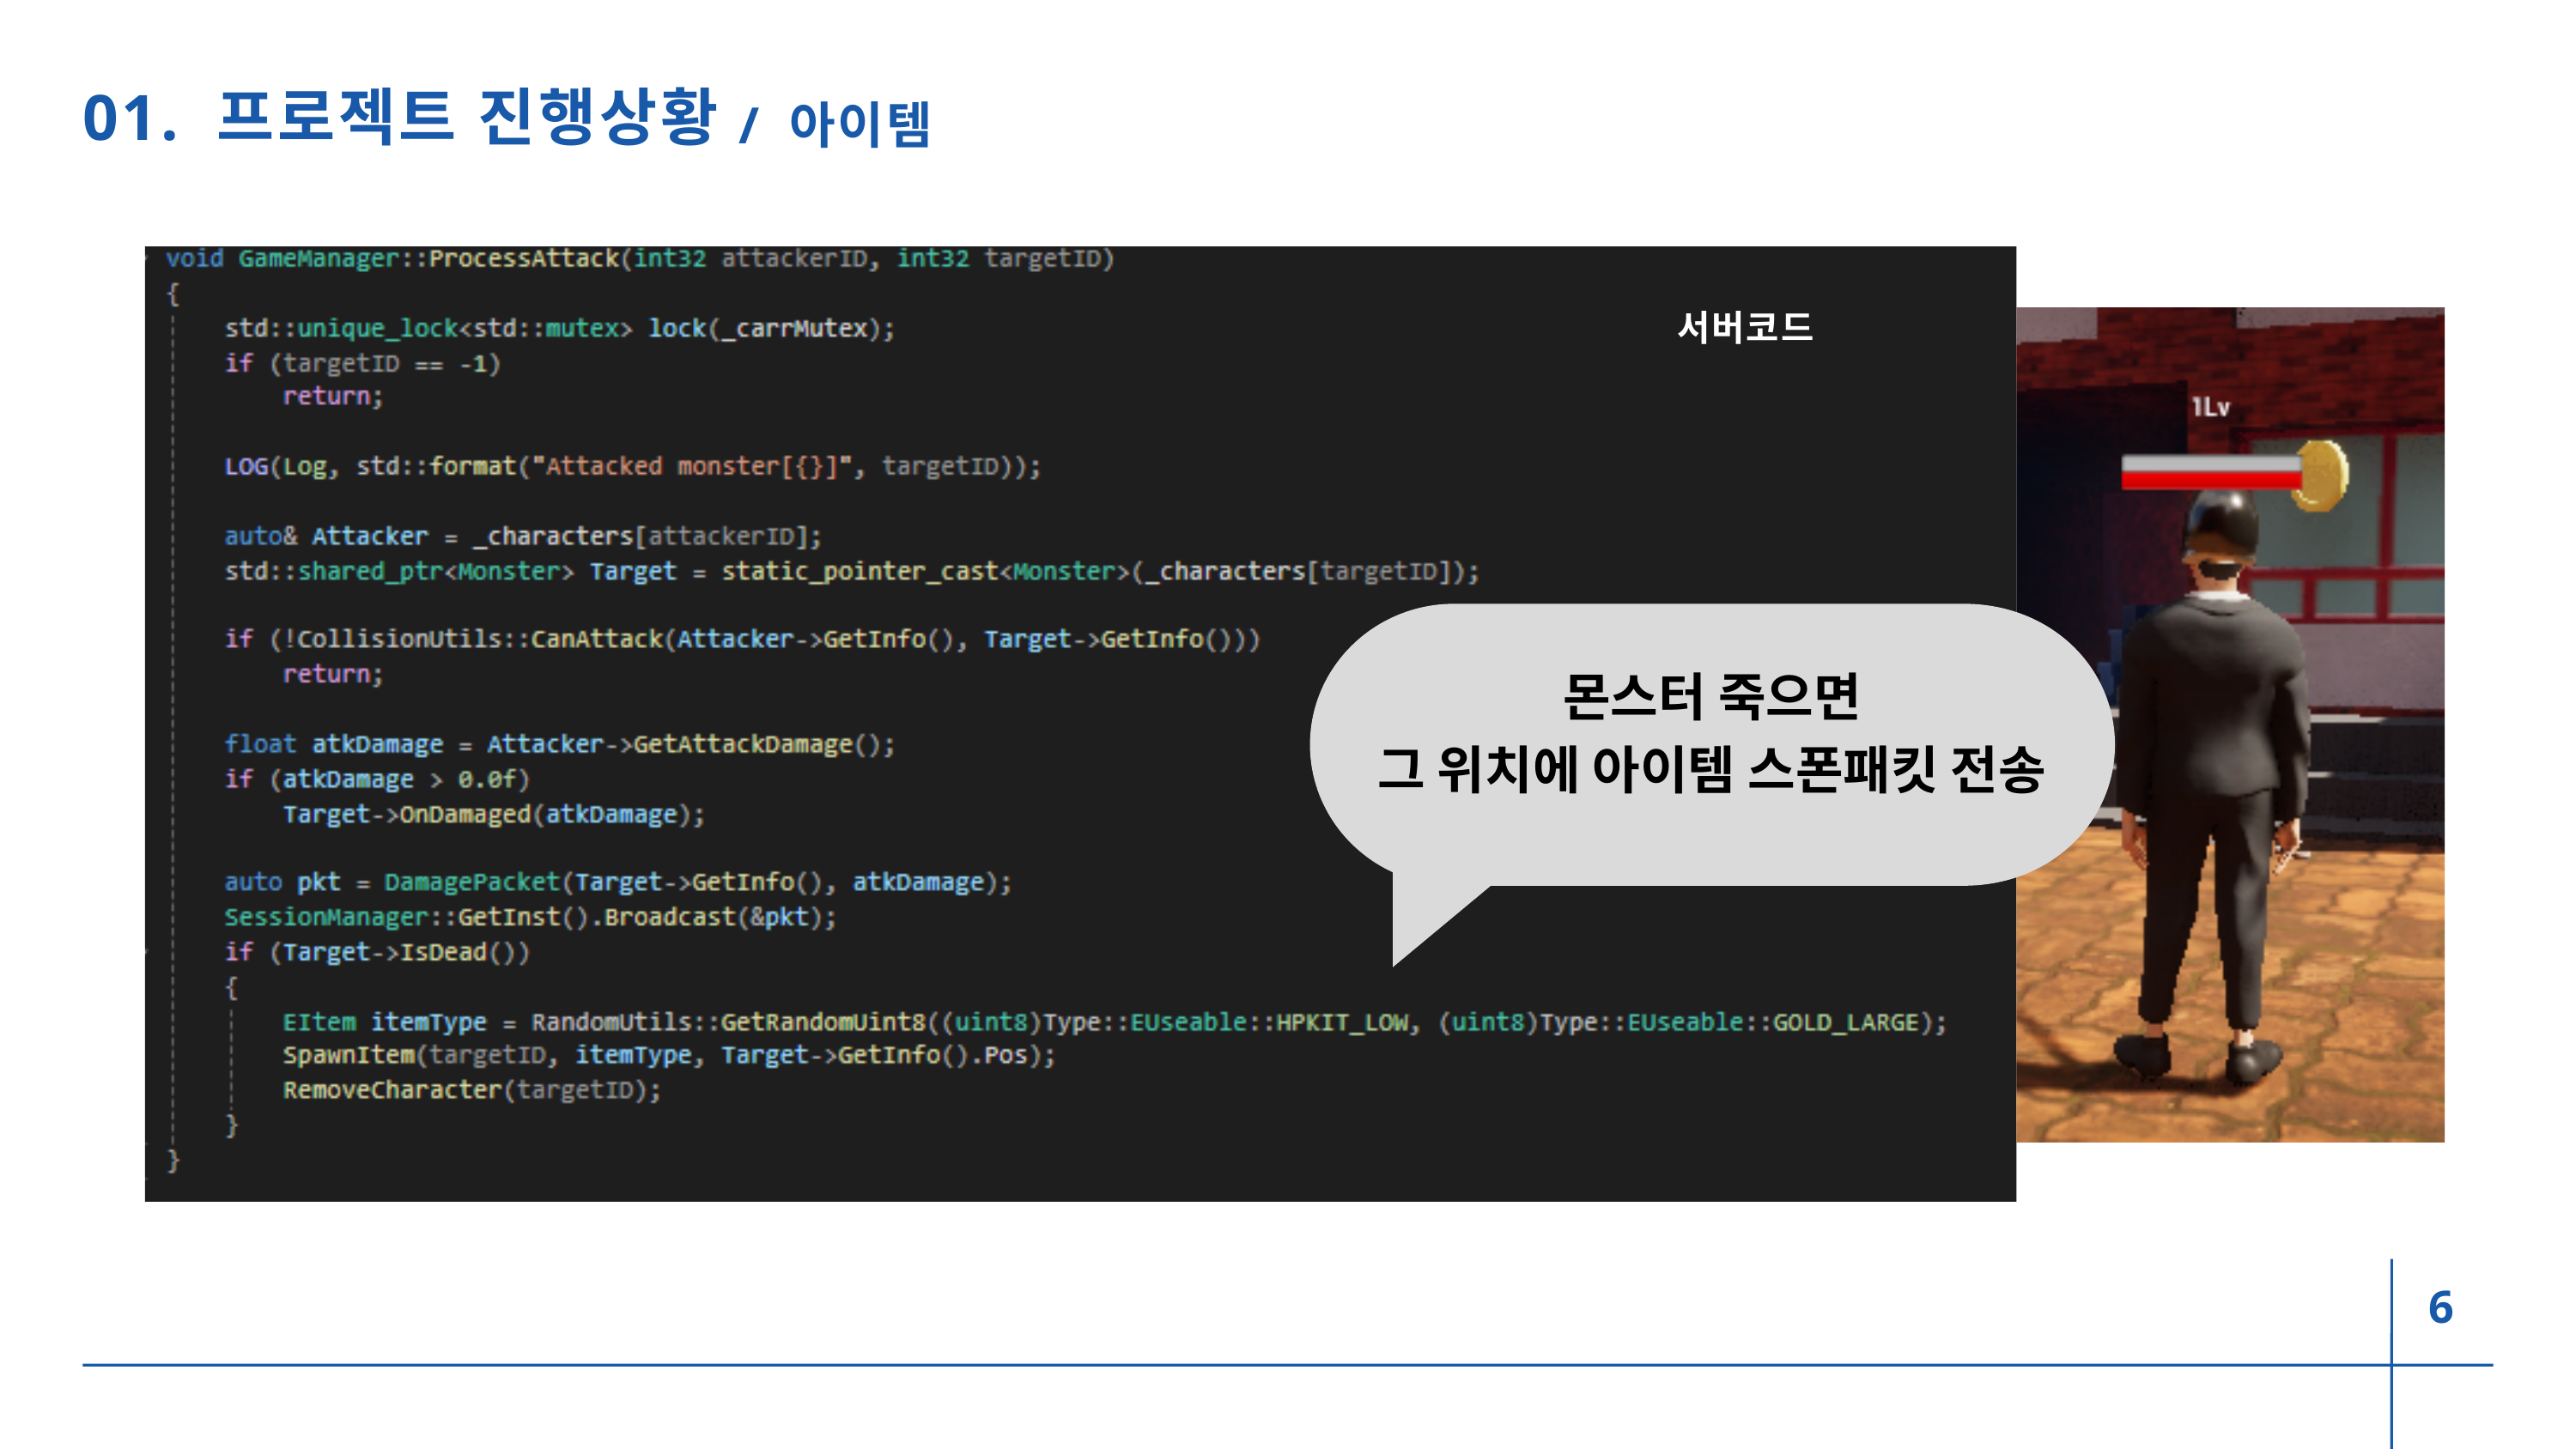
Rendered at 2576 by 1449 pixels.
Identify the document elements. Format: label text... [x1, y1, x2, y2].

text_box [1309, 603, 2116, 967]
text_box [144, 246, 2017, 1202]
text_box 01. 프로젝트 진행상황 [82, 83, 1288, 154]
text_box 6 [2428, 1269, 2455, 1332]
text_box [2016, 307, 2445, 1143]
text_box 서버코드 [1619, 308, 1872, 349]
text_box / 아이템 [738, 99, 1288, 155]
